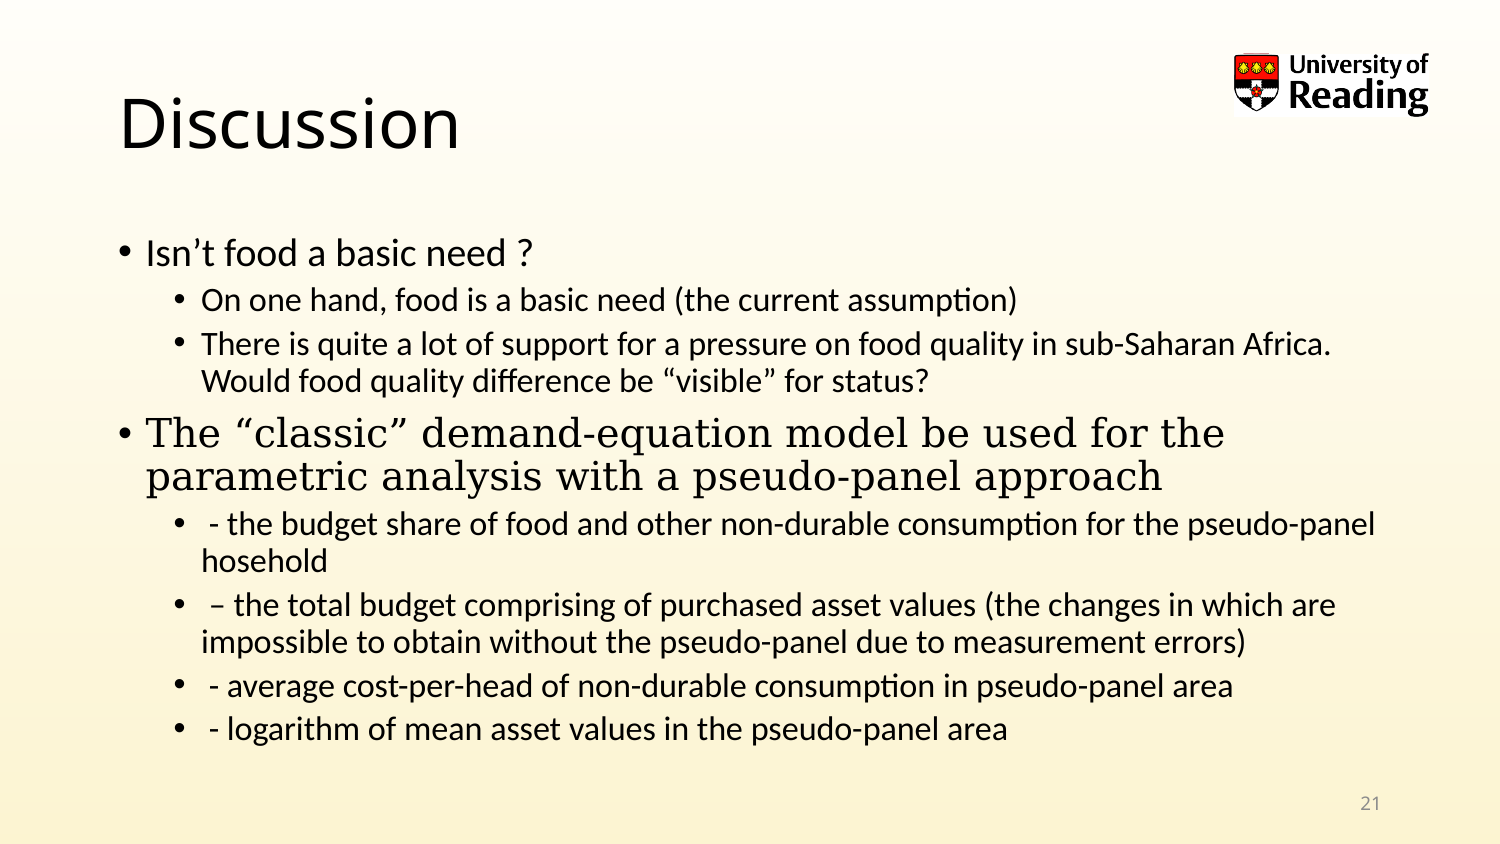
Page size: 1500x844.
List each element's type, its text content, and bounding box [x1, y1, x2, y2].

picture [1397, 53, 1429, 117]
slide_number 21 [1059, 782, 1397, 827]
title Discussion [103, 44, 1397, 208]
